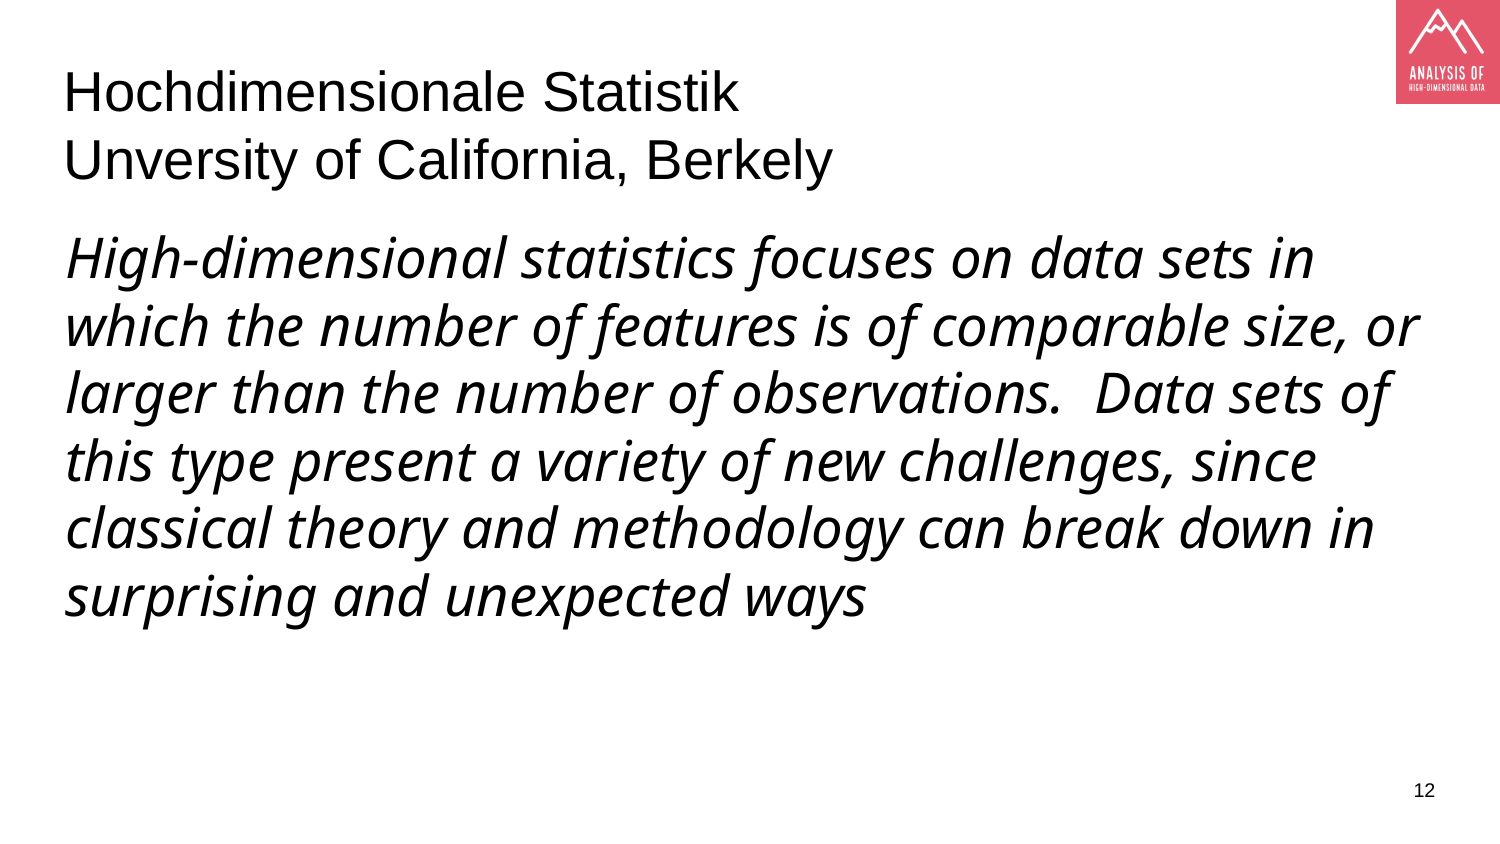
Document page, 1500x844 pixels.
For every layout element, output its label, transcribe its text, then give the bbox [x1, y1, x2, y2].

slide_number ‹#› [65, 777, 1436, 802]
list High-dimensional statistics focuses on data sets in which the number of features is of comparable size, or larger than the number of observations. Data sets of this type present a variety of new challenges, since classical theory and methodology can break down in surprising and unexpected ways [65, 222, 1436, 773]
title Hochdimensionale Statistik Unversity of California, Berkely [63, 55, 1272, 217]
picture [1396, 0, 1500, 104]
